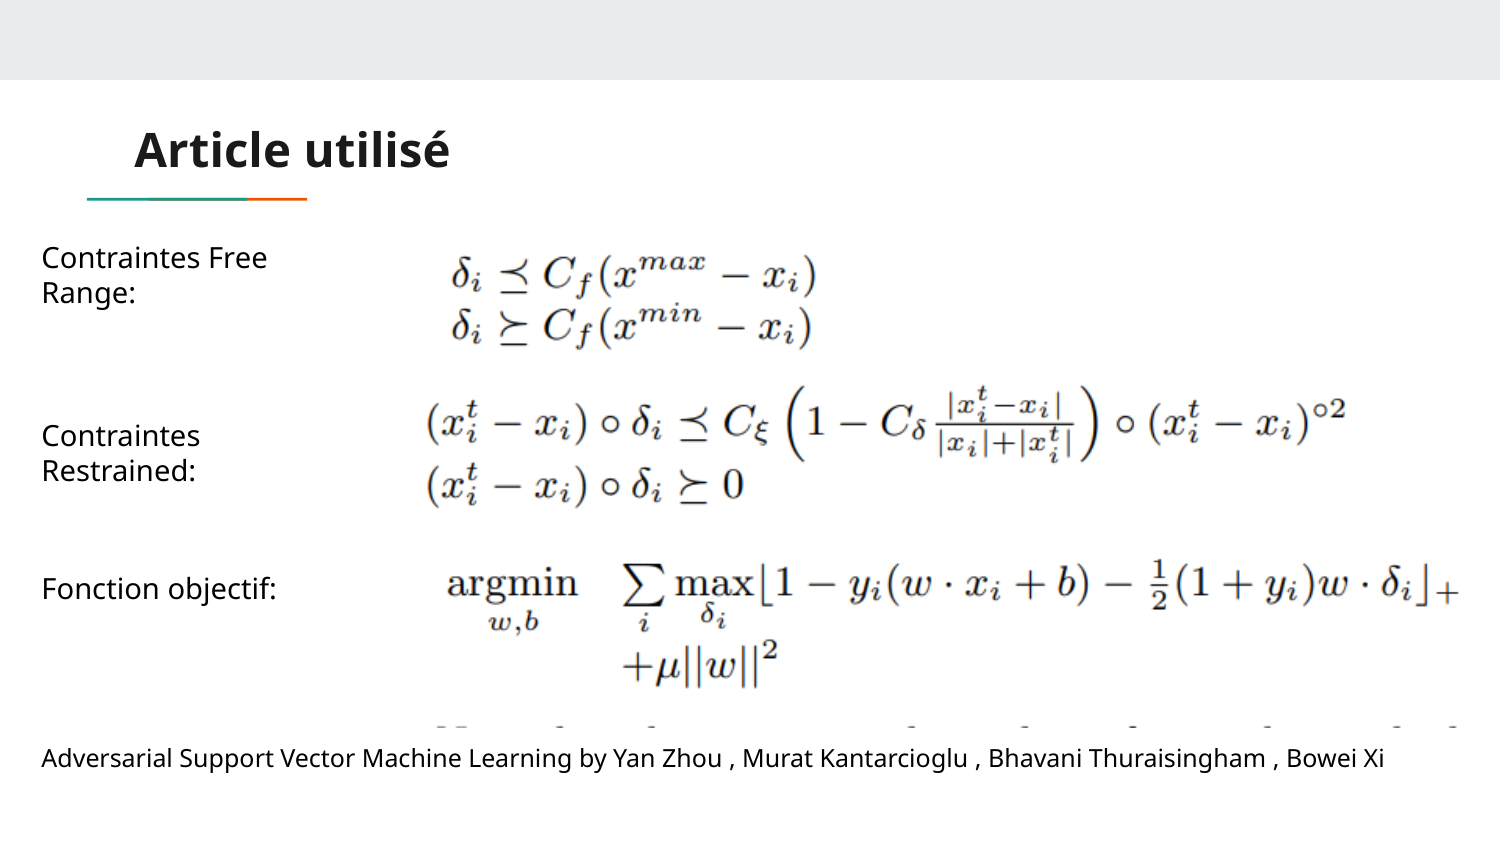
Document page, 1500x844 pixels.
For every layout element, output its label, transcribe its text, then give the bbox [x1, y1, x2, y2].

text_box Contraintes Restrained: [26, 402, 361, 503]
title Article utilisé [119, 104, 1381, 193]
picture [400, 224, 847, 369]
text_box Contraintes Free Range: [26, 224, 382, 325]
text_box Adversarial Support Vector Machine Learning by Yan Zhou , Murat Kantarcioglu , Bhavani Thuraisingham , Bowei Xi [26, 727, 1474, 788]
picture [380, 377, 1500, 728]
text_box Fonction objectif: [26, 555, 361, 621]
